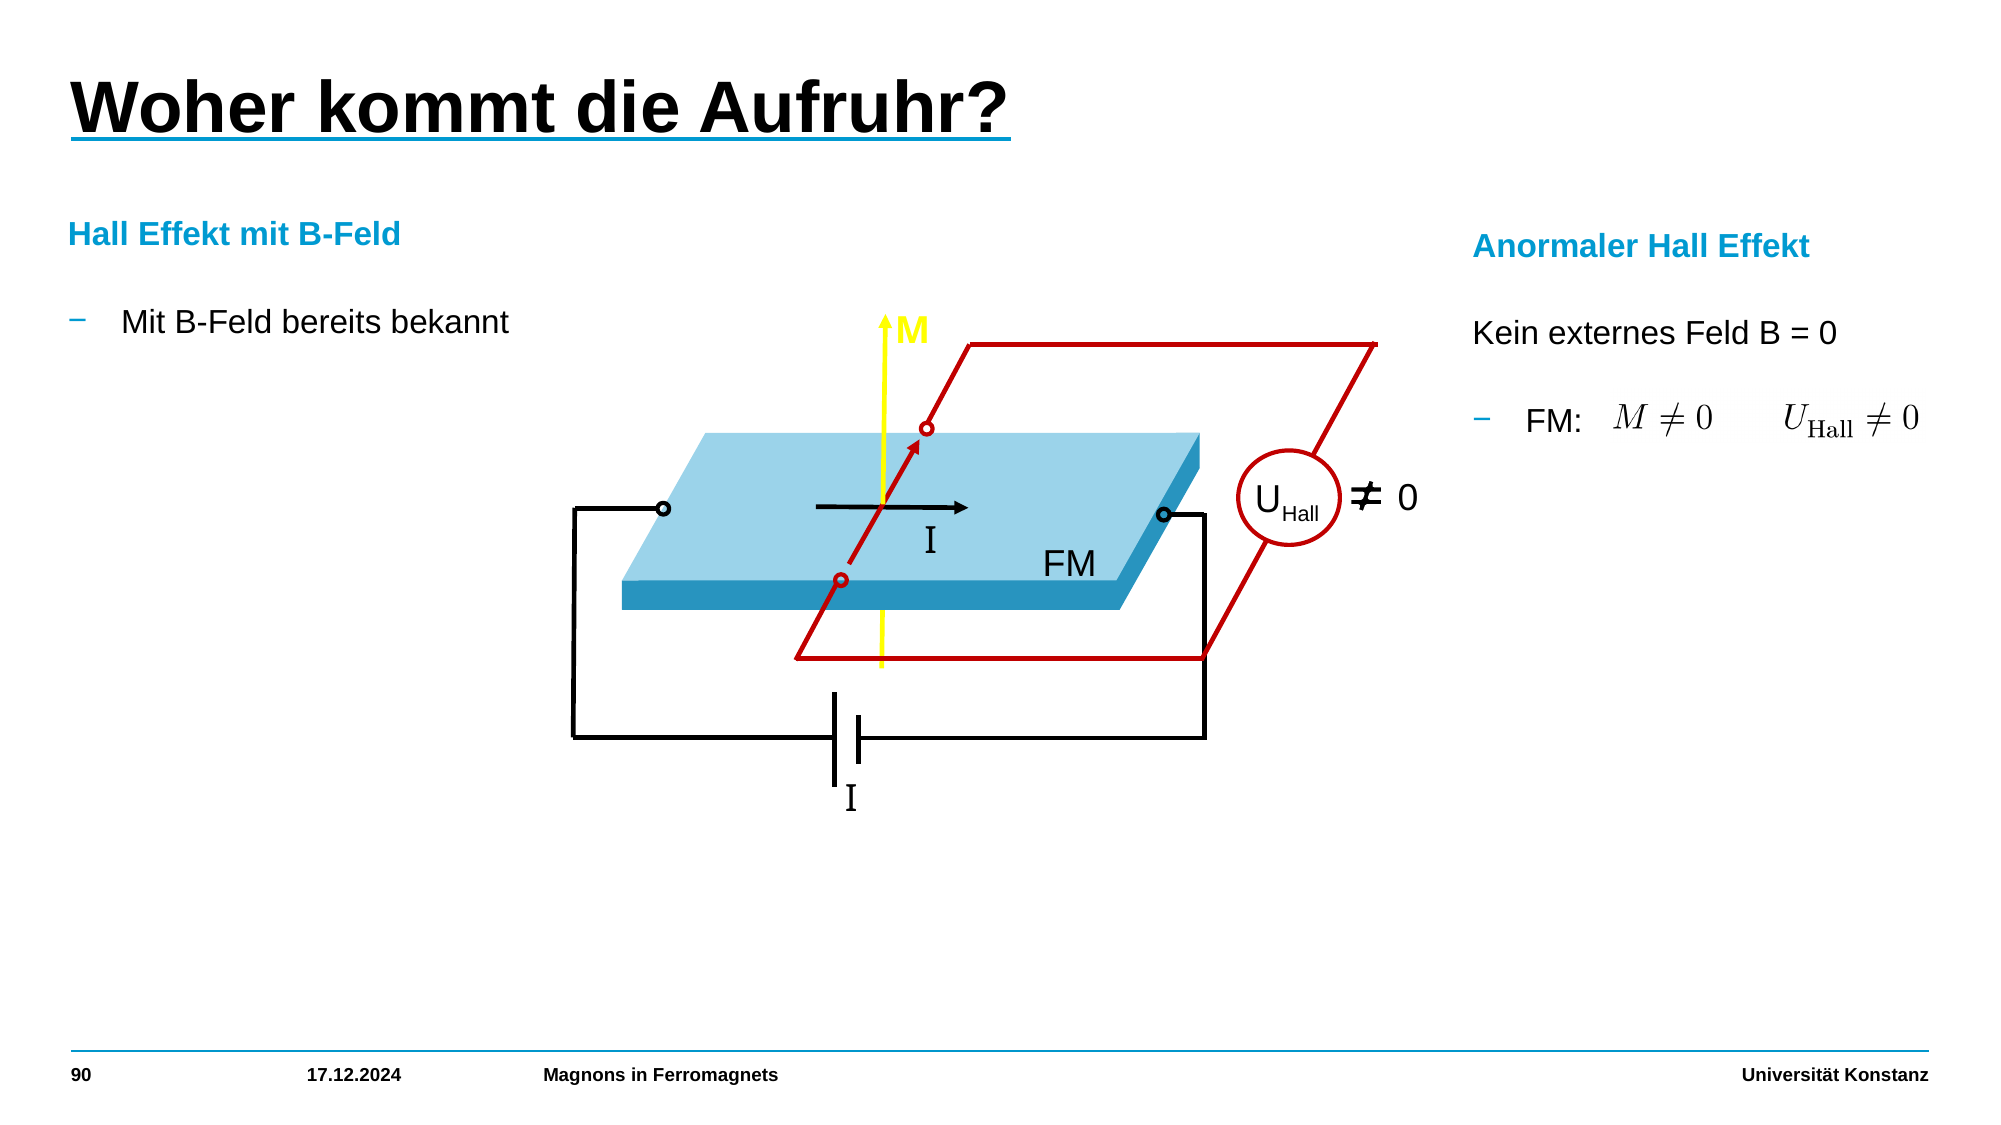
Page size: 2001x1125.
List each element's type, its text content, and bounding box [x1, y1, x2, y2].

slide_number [306, 1058, 512, 1094]
slide_number 90 [70, 1058, 276, 1094]
footer Magnons in Ferromagnets [543, 1058, 1489, 1094]
text_box 0 [1382, 465, 1434, 526]
picture [1610, 388, 1927, 443]
title Woher kommt die Aufruhr? [70, 66, 1457, 173]
text_box Anormaler Hall Effekt Kein externes Feld B = 0 FM: [1472, 219, 1945, 976]
list Hall Effekt mit B-Feld Mit B-Feld bereits bekannt [67, 208, 681, 965]
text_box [572, 298, 1379, 827]
